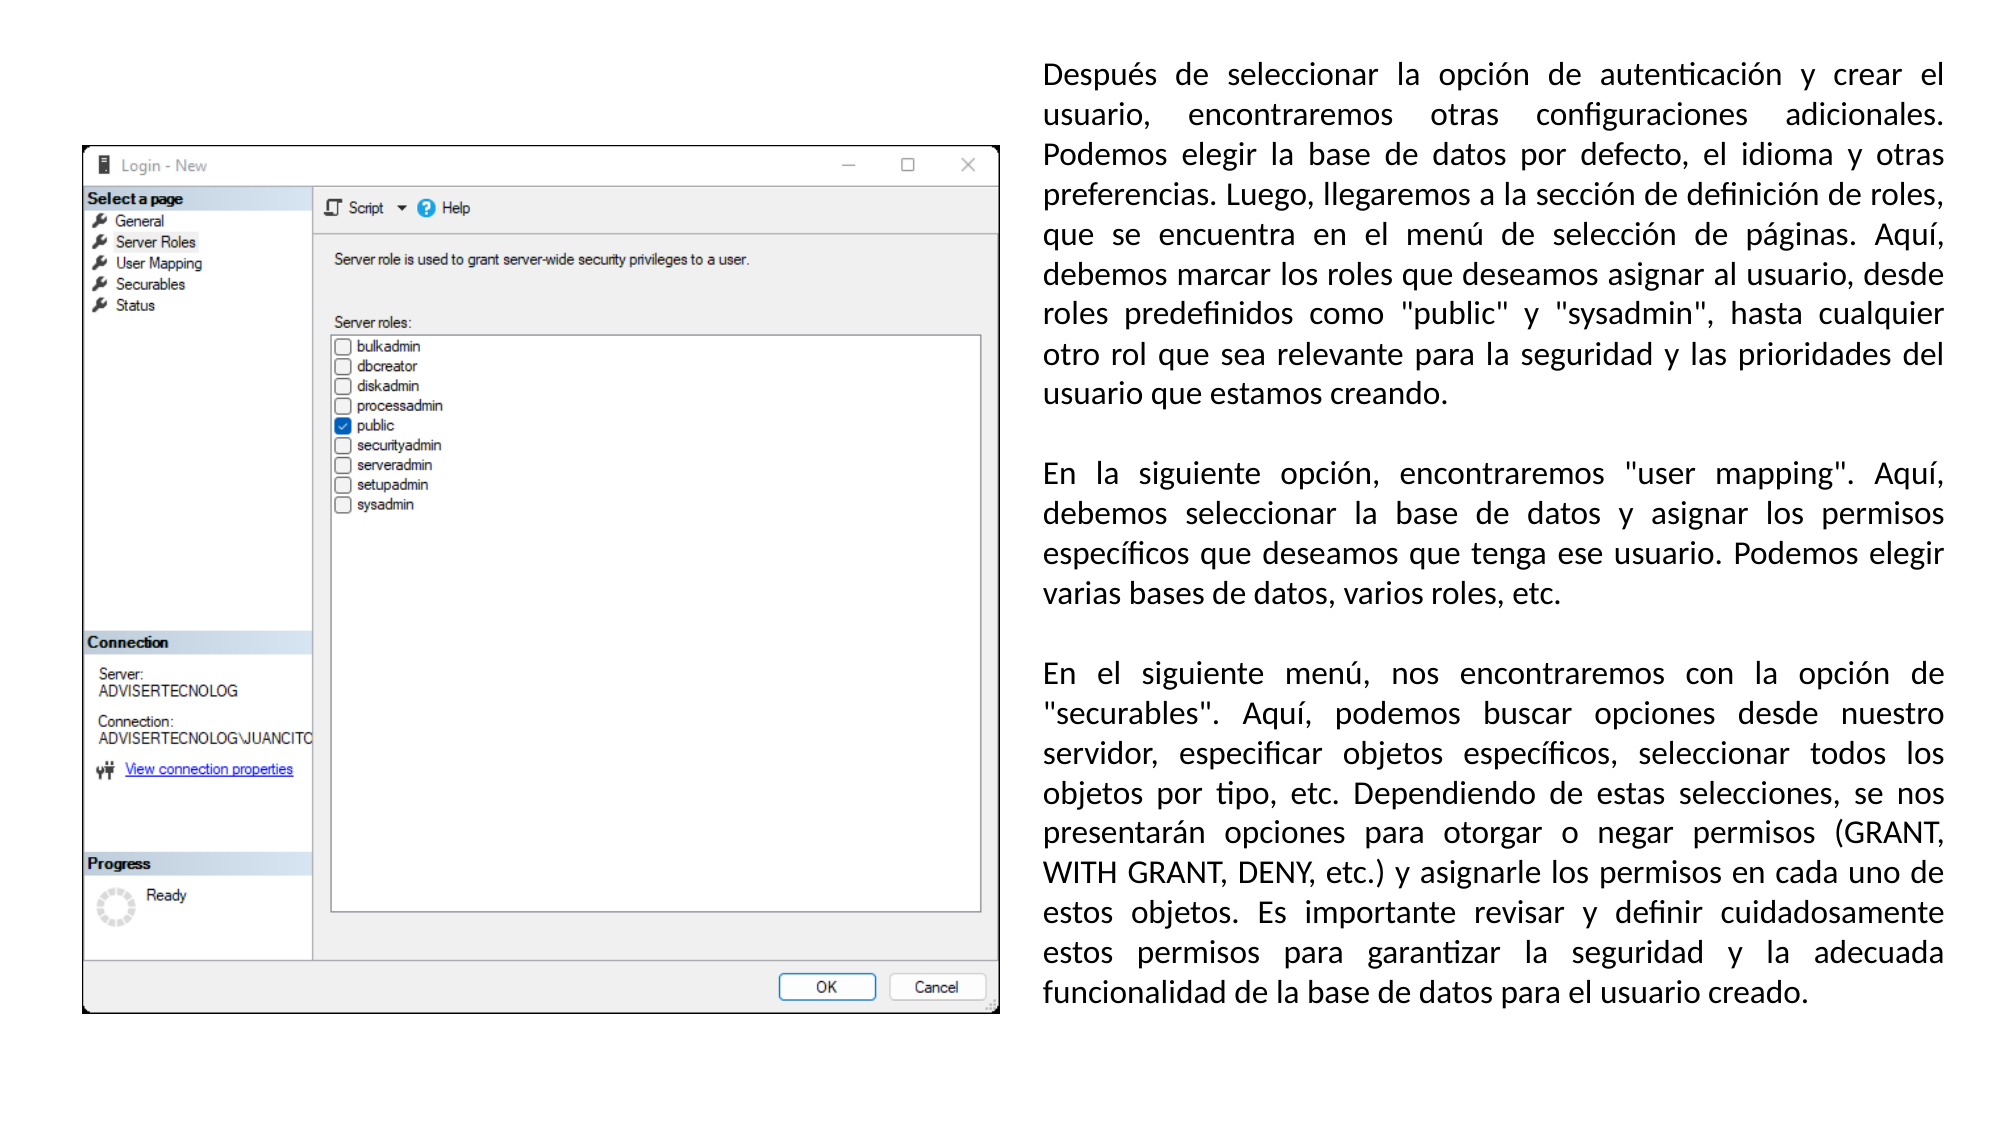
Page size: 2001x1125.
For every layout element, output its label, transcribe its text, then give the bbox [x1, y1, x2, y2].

picture [82, 146, 1000, 1014]
text_box Después de seleccionar la opción de autenticación y crear el usuario, encontraremos otras configuraciones adicionales. Podemos elegir la base de datos por defecto, el idioma y otras preferencias. Luego, llegaremos a la sección de definición de roles, que se encuentra en el menú de selección de páginas. Aquí, debemos marcar los roles que deseamos asignar al usuario, desde roles predefinidos como "public" y "sysadmin", hasta cualquier otro rol que sea relevante para la seguridad y las prioridades del usuario que estamos creando. En la siguiente opción, encontraremos "user mapping". Aquí, debemos seleccionar la base de datos y asignar los permisos específicos que deseamos que tenga ese usuario. Podemos elegir varias bases de datos, varios roles, etc. En el siguiente menú, nos encontraremos con la opción de "securables". Aquí, podemos buscar opciones desde nuestro servidor, especificar objetos específicos, seleccionar todos los objetos por tipo, etc. Dependiendo de estas selecciones, se nos presentarán opciones para otorgar o negar permisos (GRANT, WITH GRANT, DENY, etc.) y asignarle los permisos en cada uno de estos objetos. Es importante revisar y definir cuidadosamente estos permisos para garantizar la seguridad y la adecuada funcionalidad de la base de datos para el usuario creado. [1028, 44, 1961, 1018]
